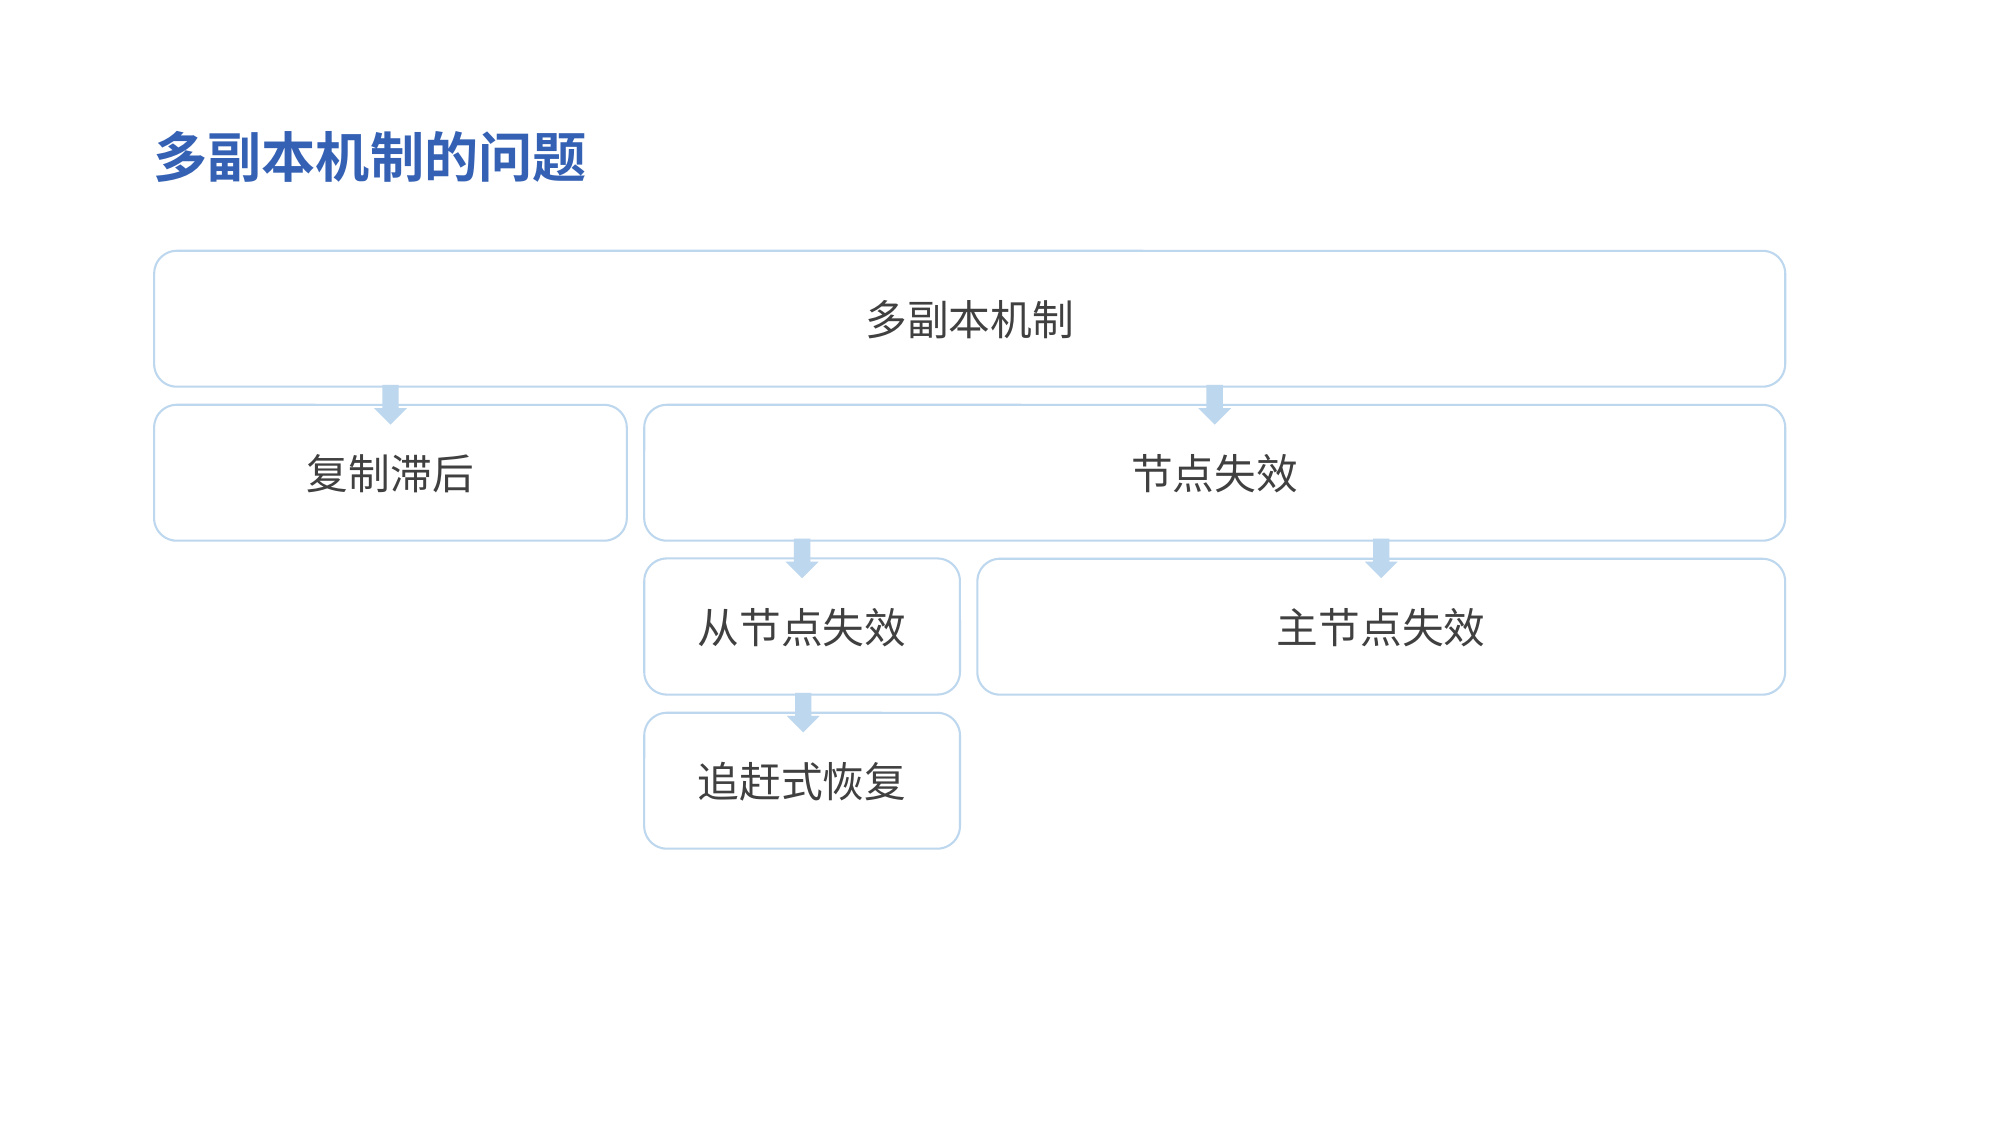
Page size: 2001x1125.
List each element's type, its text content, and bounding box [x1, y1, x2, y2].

text_box 多副本机制的问题 [138, 115, 1762, 196]
text_box 多副本机制 [153, 249, 1787, 388]
text_box 节点失效 [643, 403, 1787, 542]
text_box 主节点失效 [976, 557, 1787, 696]
text_box [1205, 383, 1224, 403]
text_box 复制滞后 [153, 403, 628, 542]
text_box [783, 542, 822, 580]
text_box [1362, 542, 1401, 580]
text_box [784, 691, 823, 734]
text_box 追赶式恢复 [643, 711, 962, 850]
text_box 从节点失效 [643, 557, 962, 696]
text_box [381, 383, 400, 403]
